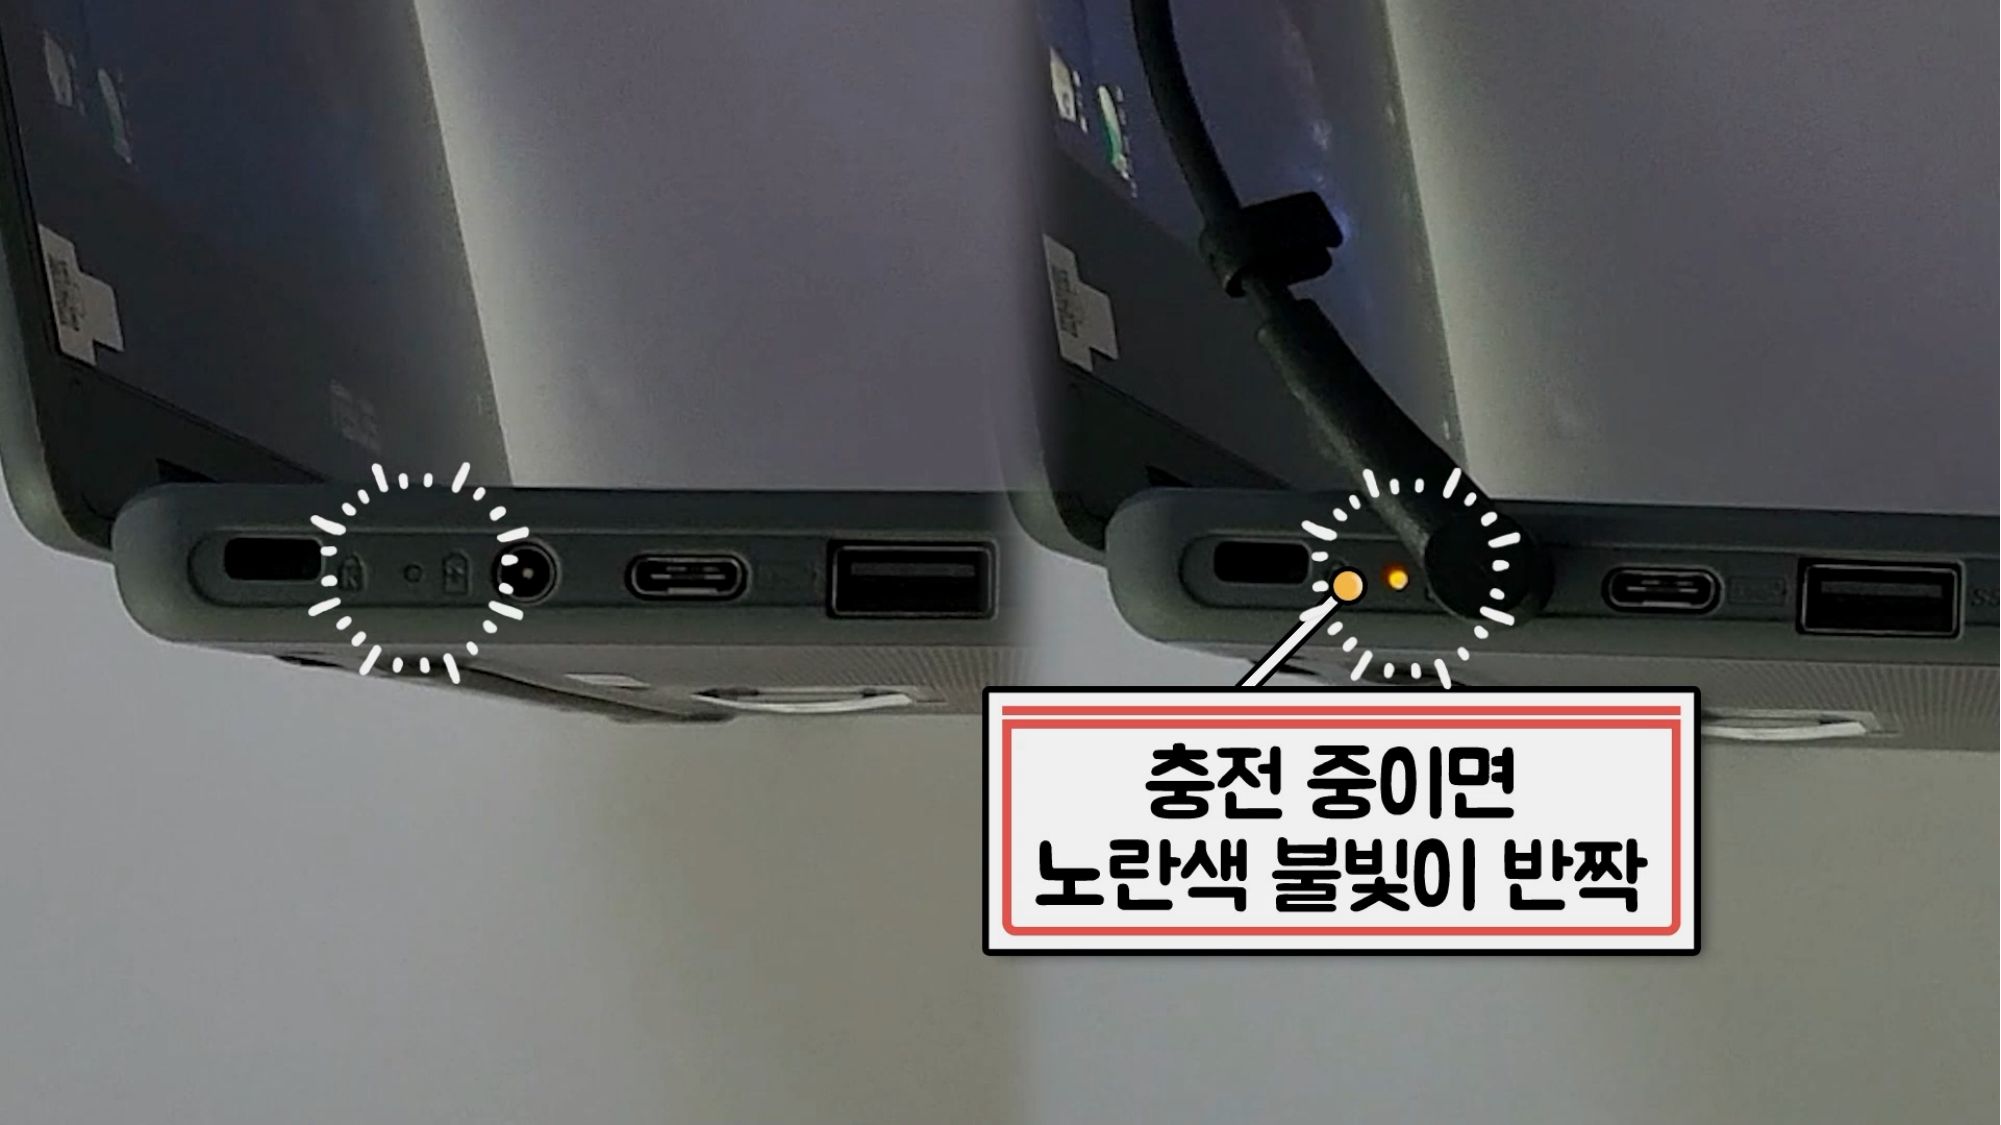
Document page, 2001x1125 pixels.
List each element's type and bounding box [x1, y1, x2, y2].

list [0, 0, 2000, 1125]
